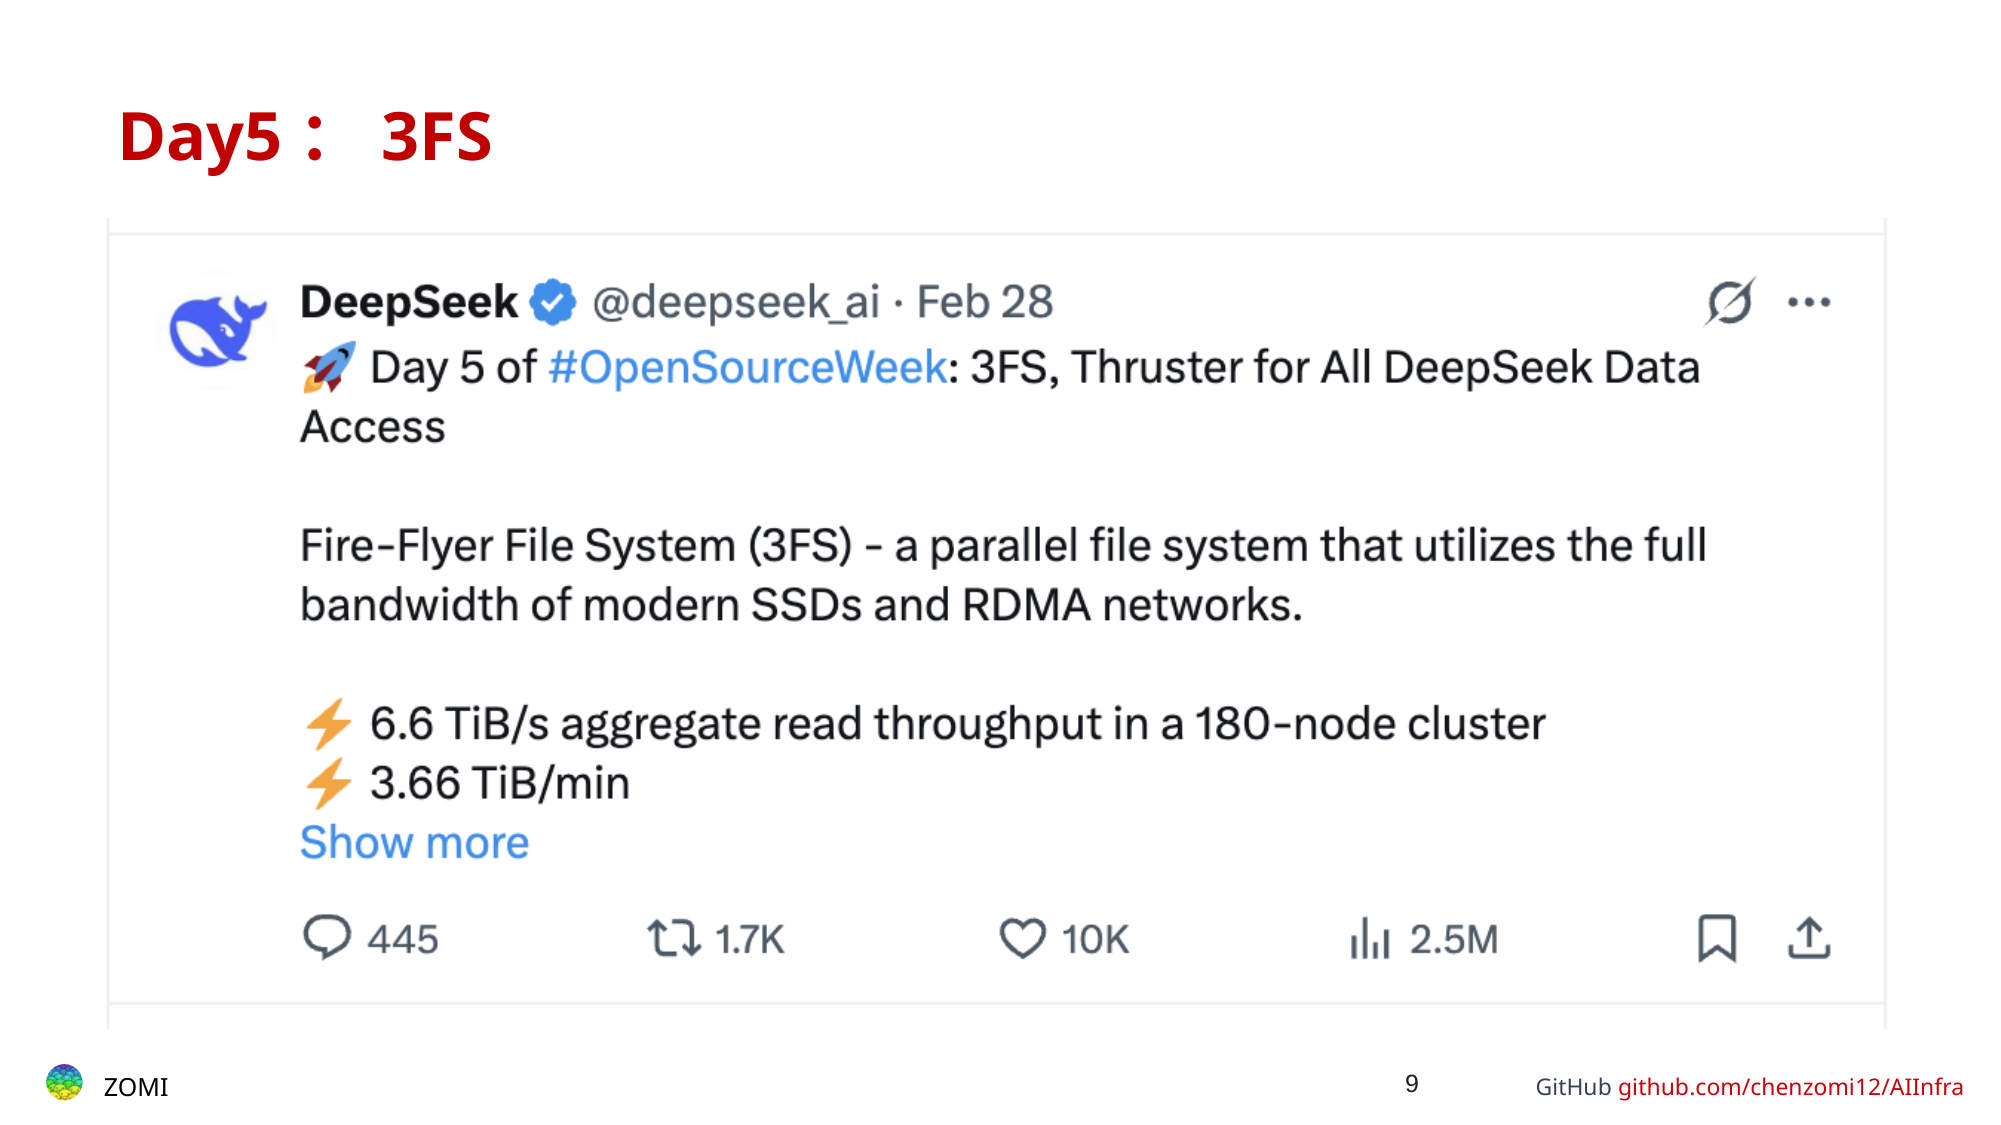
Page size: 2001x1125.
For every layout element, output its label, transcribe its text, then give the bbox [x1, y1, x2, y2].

picture [92, 218, 1899, 1029]
title Day5：3FS [102, 85, 1901, 183]
picture [47, 1065, 82, 1100]
